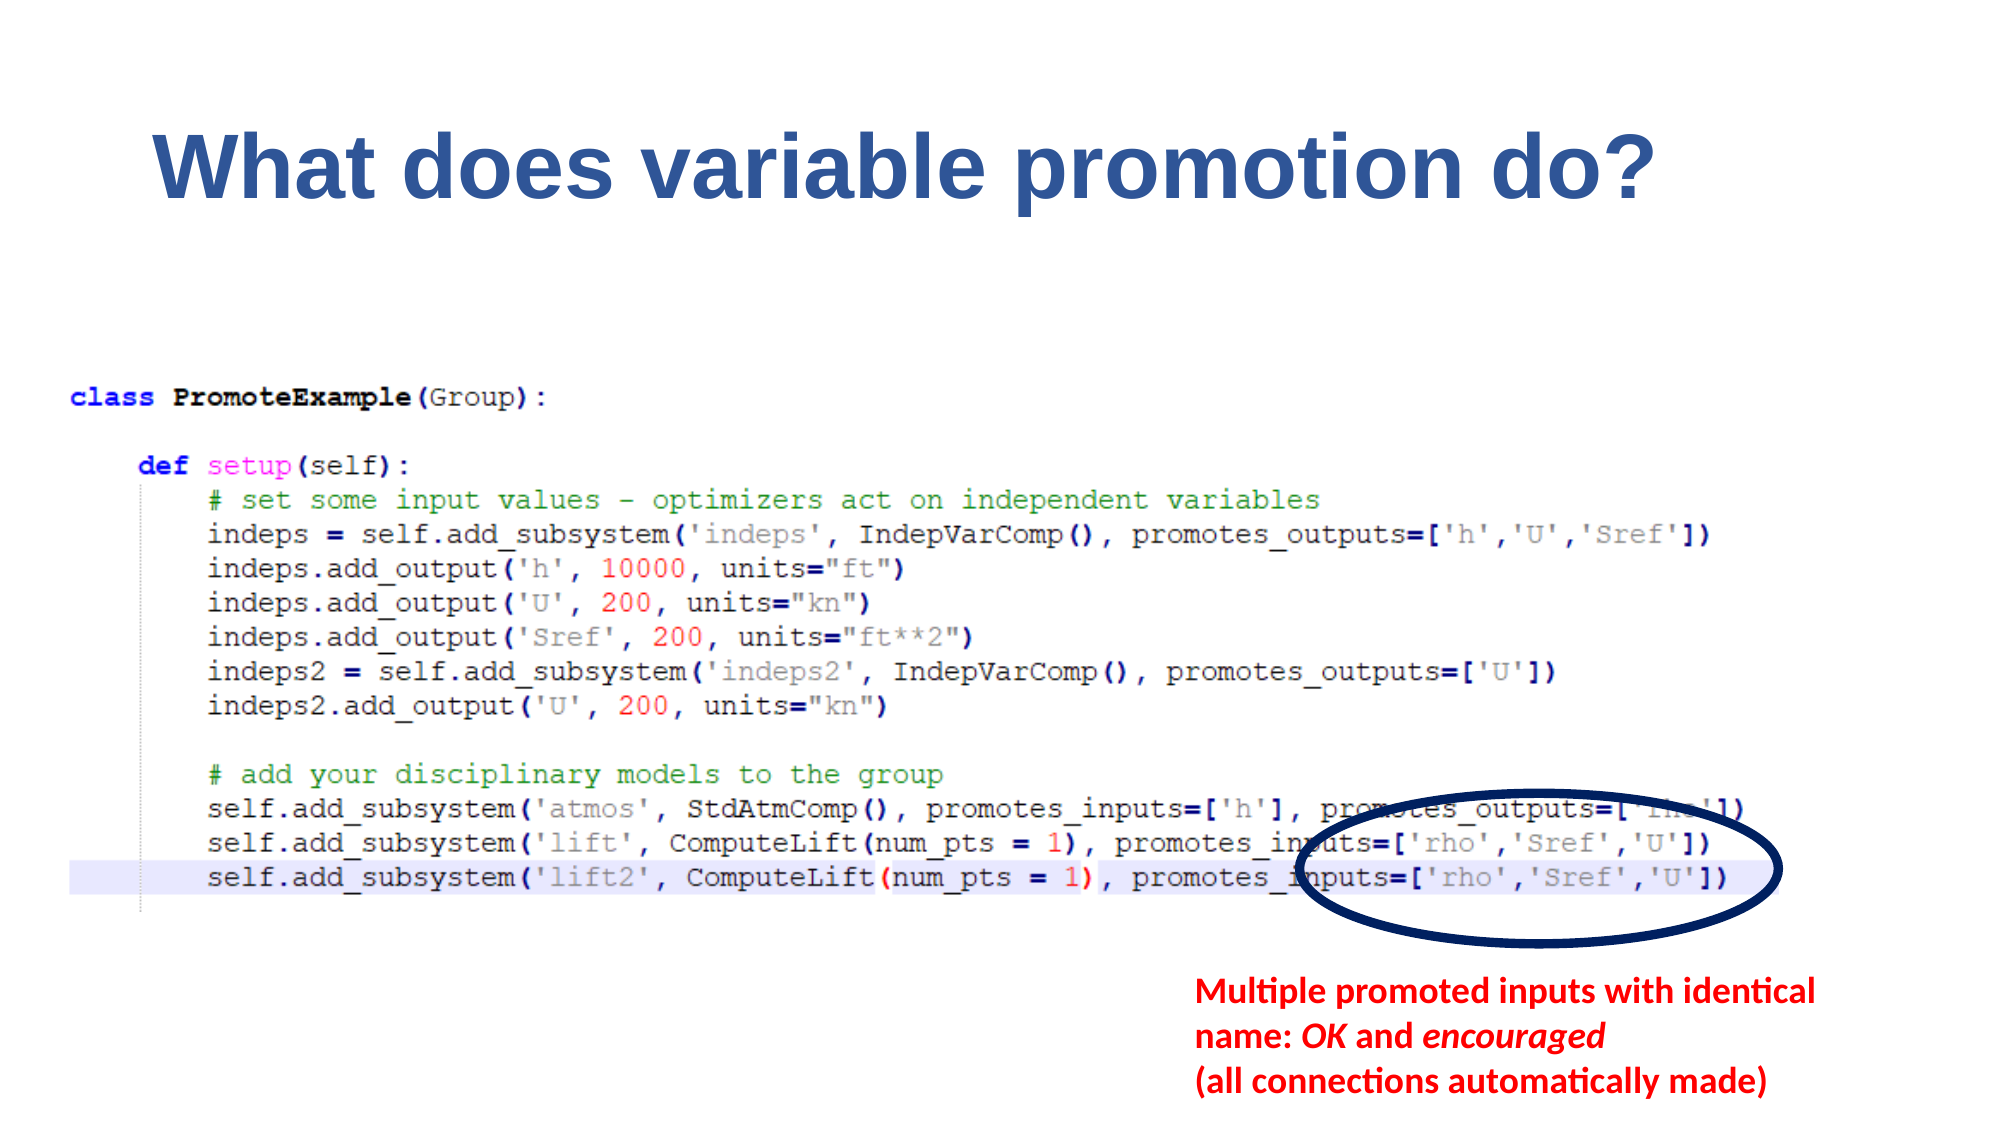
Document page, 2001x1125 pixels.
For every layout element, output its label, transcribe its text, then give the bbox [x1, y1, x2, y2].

title What does variable promotion do? [137, 59, 1863, 278]
text_box [1341, 912, 1737, 945]
picture [68, 382, 1779, 912]
text_box Multiple promoted inputs with identical name: OK and encouraged (all connections automatically made) [1179, 958, 1899, 1109]
